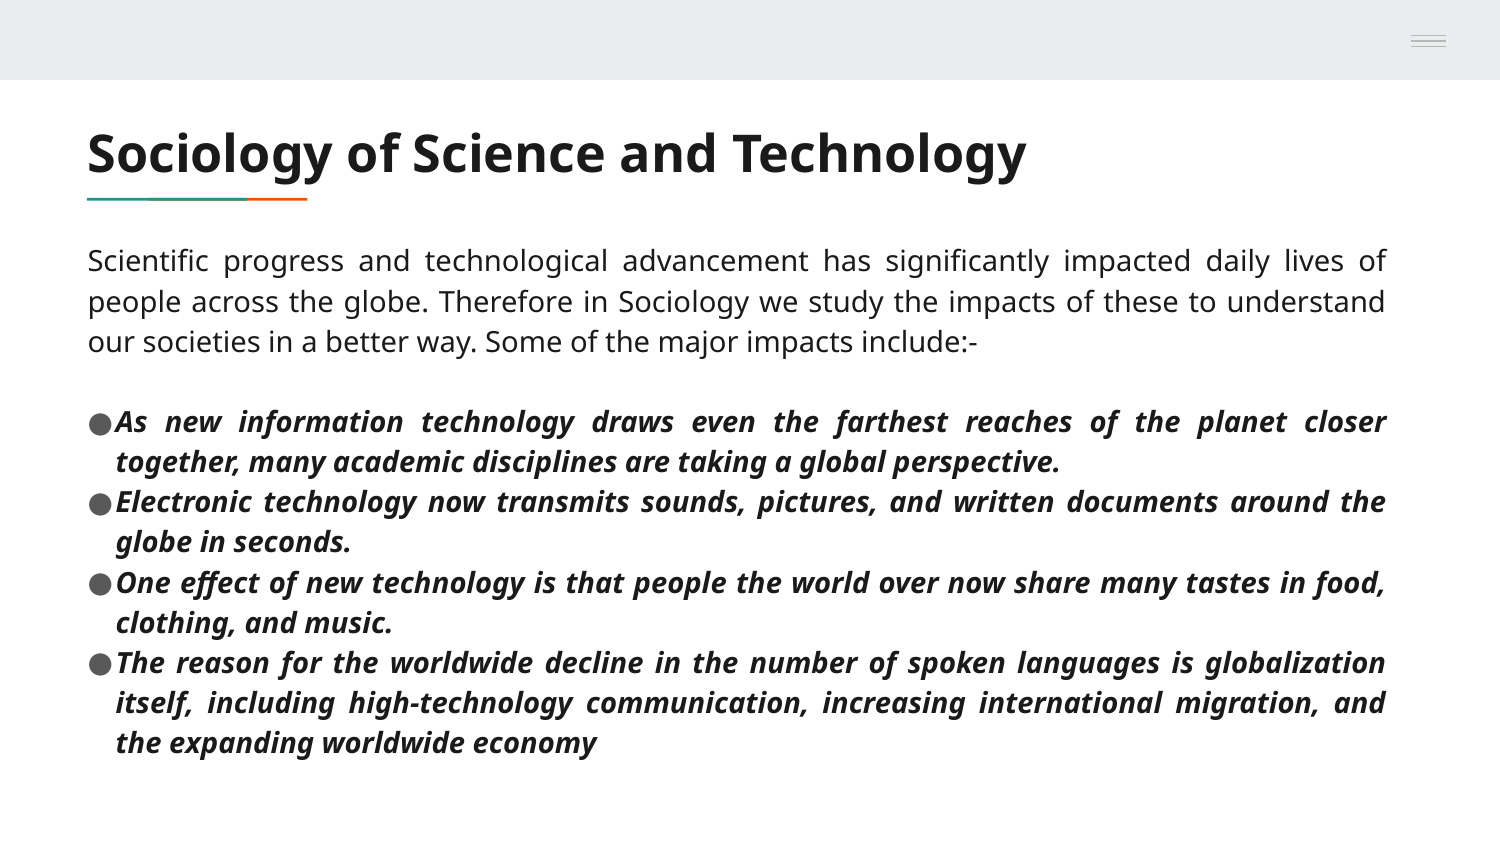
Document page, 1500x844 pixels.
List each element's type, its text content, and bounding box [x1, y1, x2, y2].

title Sociology of Science and Technology [72, 95, 1381, 184]
list Scientific progress and technological advancement has significantly impacted daily lives of people across the globe. Therefore in Sociology we study the impacts of these to understand our societies in a better way. Some of the major impacts include:- As new information technology draws even the farthest reaches of the planet closer together, many academic disciplines are taking a global perspective. Electronic technology now transmits sounds, pictures, and written documents around the globe in seconds. One effect of new technology is that people the world over now share many tastes in food, clothing, and music. The reason for the worldwide decline in the number of spoken languages is globalization itself, including high-technology communication, increasing international migration, and the expanding worldwide economy [72, 222, 1403, 740]
